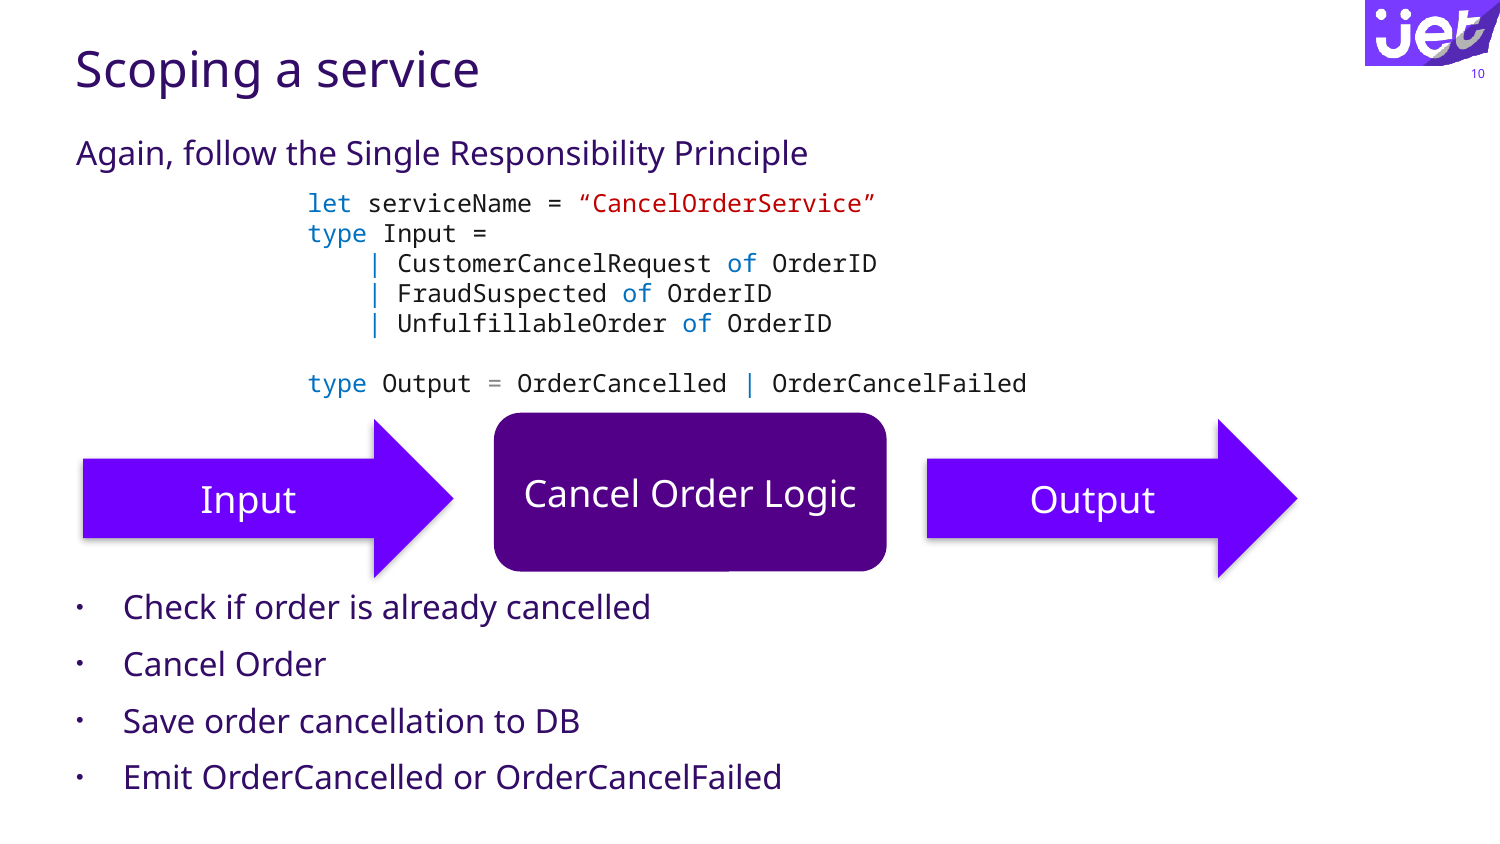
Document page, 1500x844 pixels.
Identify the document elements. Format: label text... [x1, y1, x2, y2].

text_box Input [82, 418, 455, 579]
title Scoping a service [38, 36, 1269, 136]
text_box Output [926, 418, 1299, 579]
list Again, follow the Single Responsibility Principle Check if order is already cancelled Cancel Order Save order cancellation to DB Emit OrderCancelled or OrderCancelFailed [38, 136, 1298, 758]
slide_number 10 [1365, 65, 1486, 111]
text_box Cancel Order Logic [493, 412, 887, 572]
text_box let serviceName = “CancelOrderService” type Input = | CustomerCancelRequest of OrderID | FraudSuspected of OrderID | UnfulfillableOrder of OrderID type Output = OrderCancelled | OrderCancelFailed [307, 187, 1065, 403]
